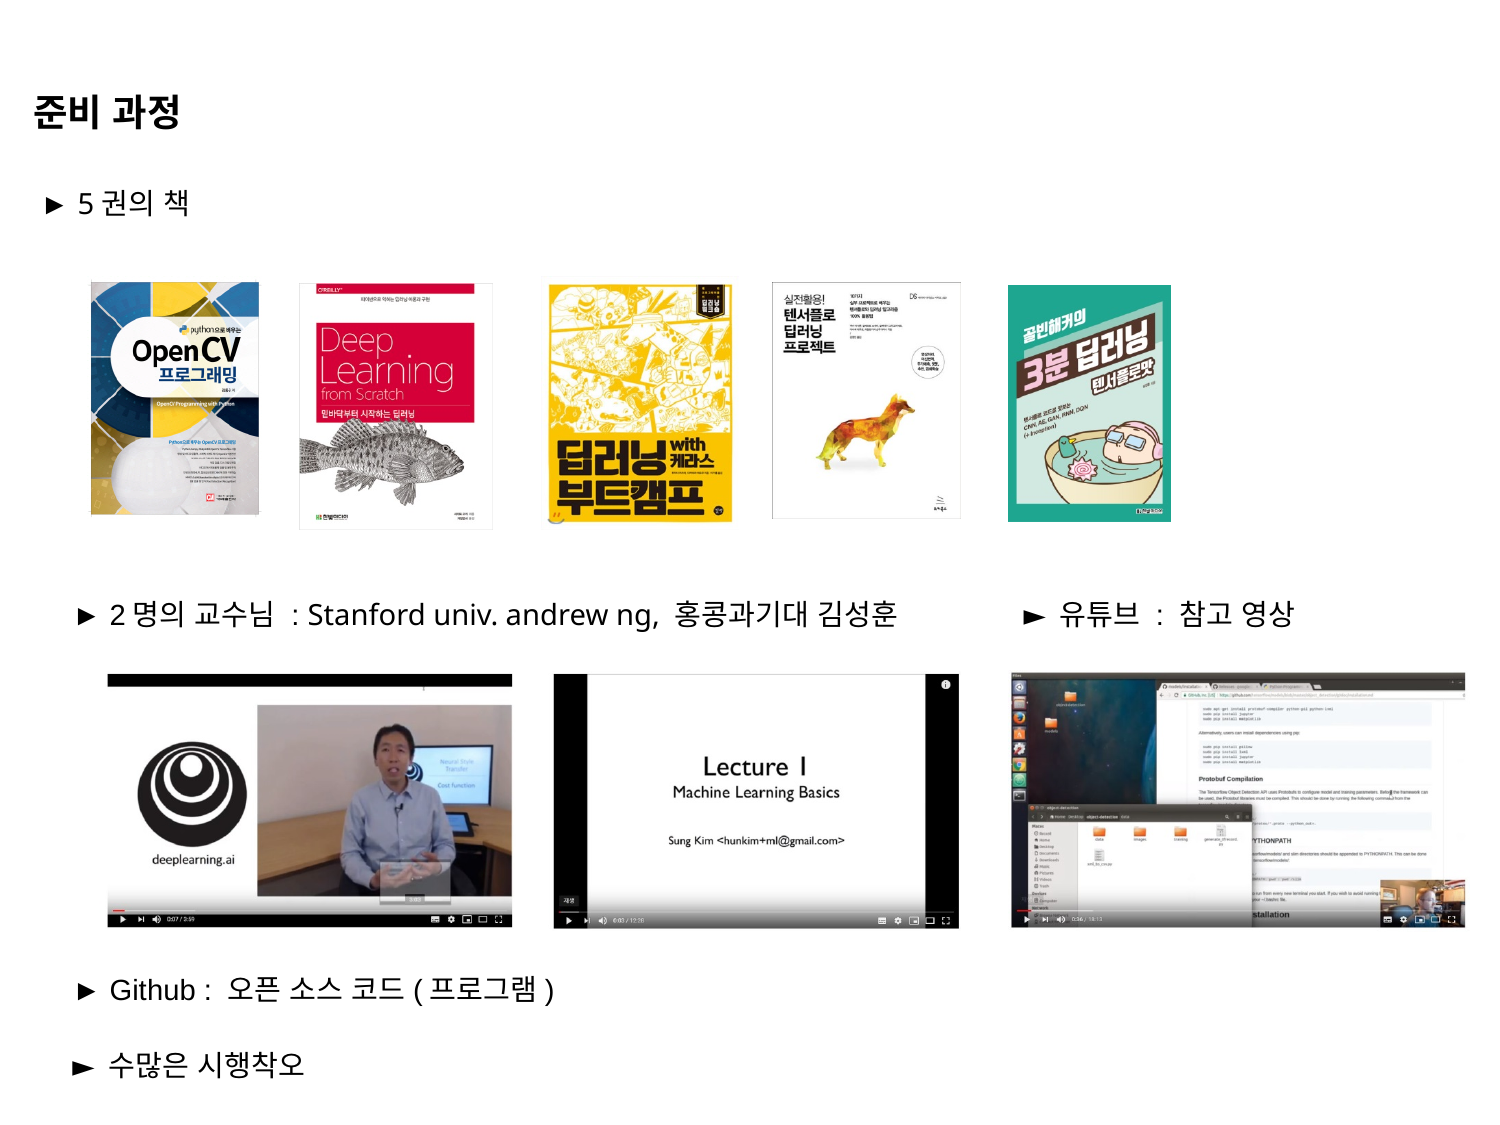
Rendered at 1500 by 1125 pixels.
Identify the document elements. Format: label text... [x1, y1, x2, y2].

text_box ► 2명의 교수님 : Stanford univ. andrew ng, 홍콩과기대 김성훈 [57, 588, 928, 639]
picture [299, 283, 493, 531]
text_box ► 수많은 시행착오 [57, 1039, 595, 1090]
text_box ► 유튜브 : 참고 영상 [1008, 588, 1352, 639]
text_box ► 5권의 책 [25, 178, 710, 228]
picture [1008, 670, 1470, 932]
picture [547, 671, 961, 931]
picture [541, 276, 739, 531]
text_box 준비 과정 [18, 58, 420, 141]
text_box ► Github : 오픈 소스 코드(프로그램) [57, 964, 705, 1014]
picture [78, 276, 267, 519]
picture [99, 671, 517, 931]
picture [772, 281, 961, 519]
picture [1008, 285, 1171, 522]
